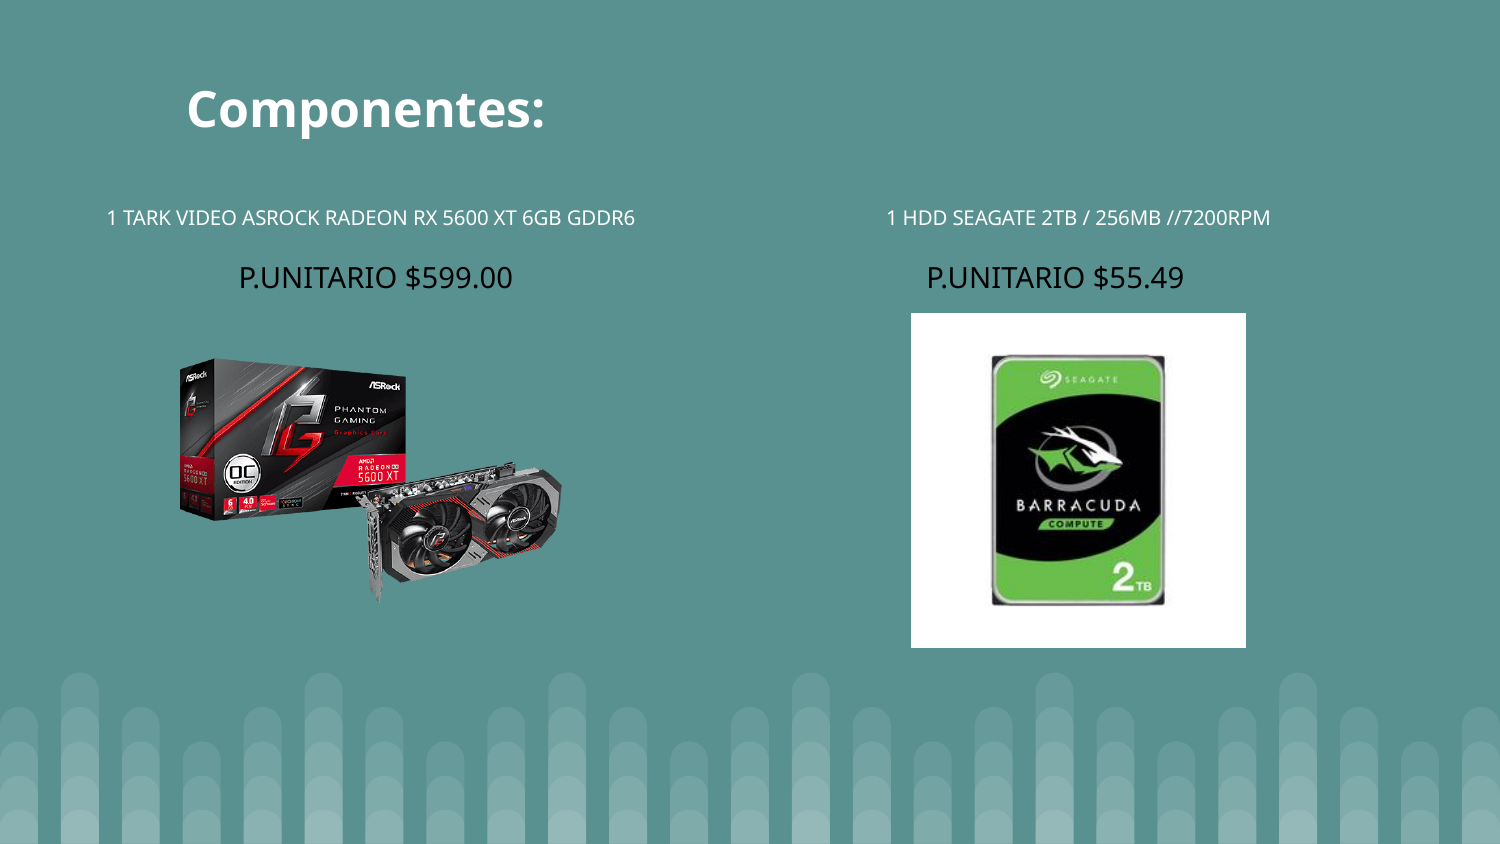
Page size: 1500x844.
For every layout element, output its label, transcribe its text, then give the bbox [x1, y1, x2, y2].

picture [911, 313, 1246, 648]
text_box P.UNITARIO $55.49 [911, 244, 1245, 309]
title Componentes: [141, 81, 592, 133]
picture [165, 309, 576, 652]
text_box P.UNITARIO $599.00 [223, 245, 557, 308]
list 1 HDD SEAGATE 2TB / 256MB //7200RPM [769, 185, 1477, 245]
list 1 TARK VIDEO ASROCK RADEON RX 5600 XT 6GB GDDR6 [0, 185, 769, 245]
